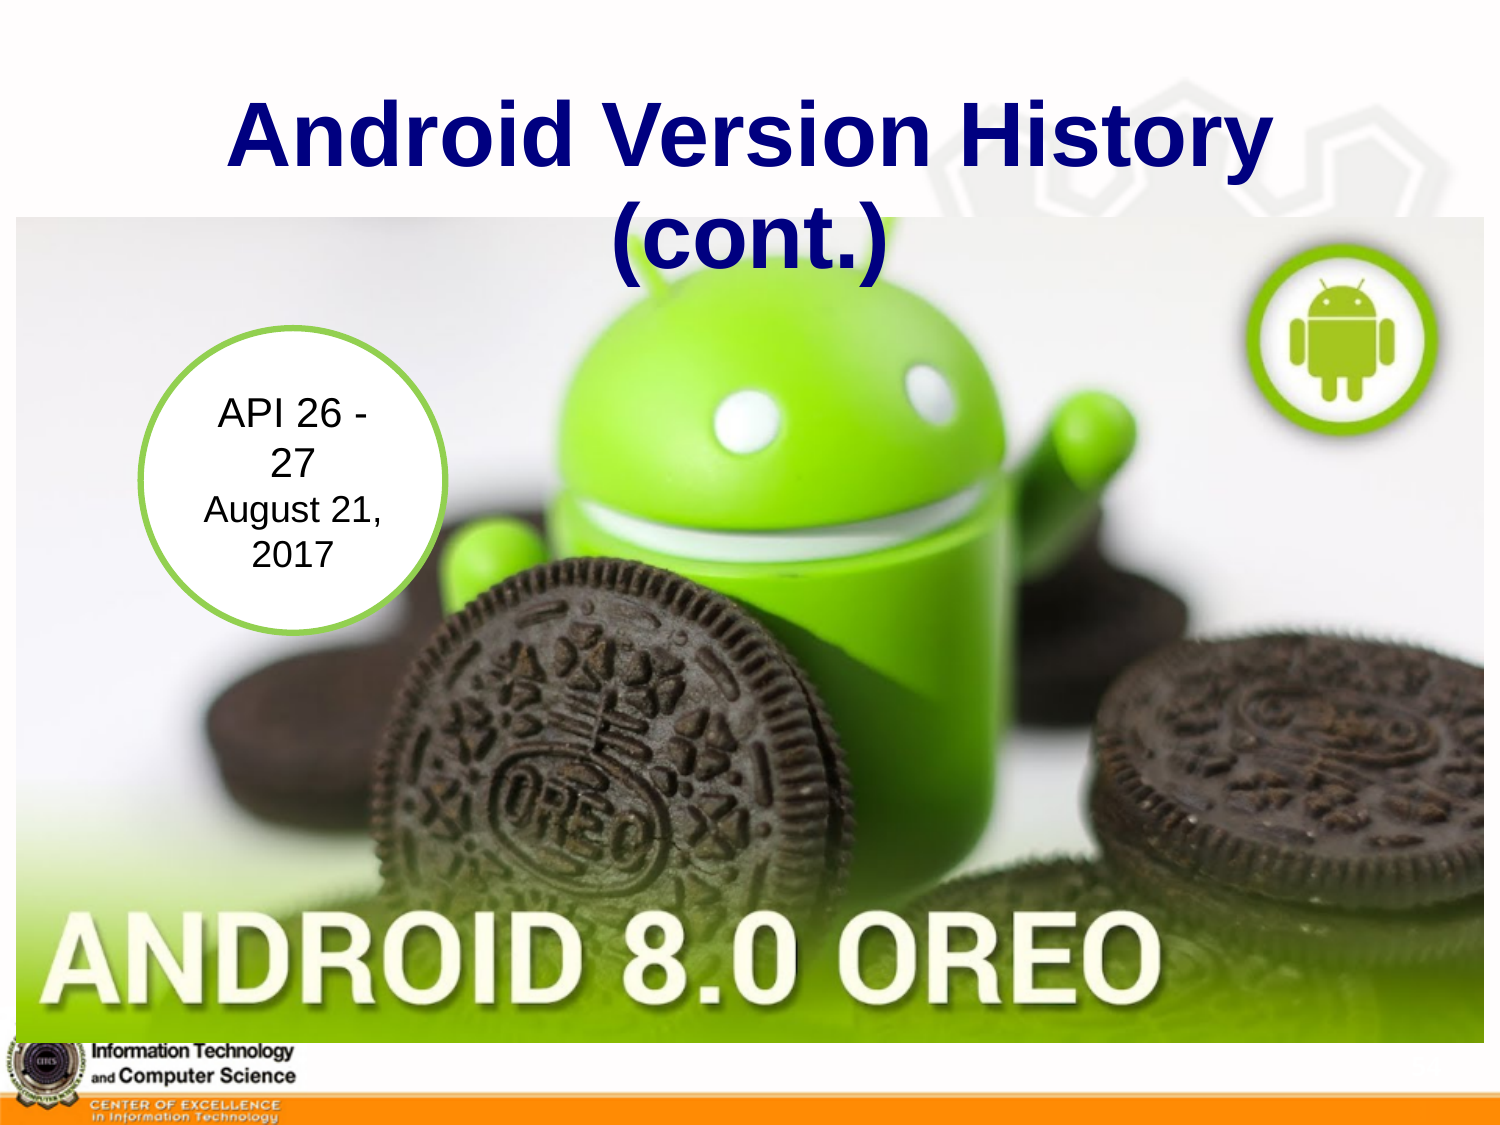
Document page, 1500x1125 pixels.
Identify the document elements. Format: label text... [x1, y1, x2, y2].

picture [0, 0, 1500, 1125]
title Android Version History (cont.) [110, 93, 1391, 216]
